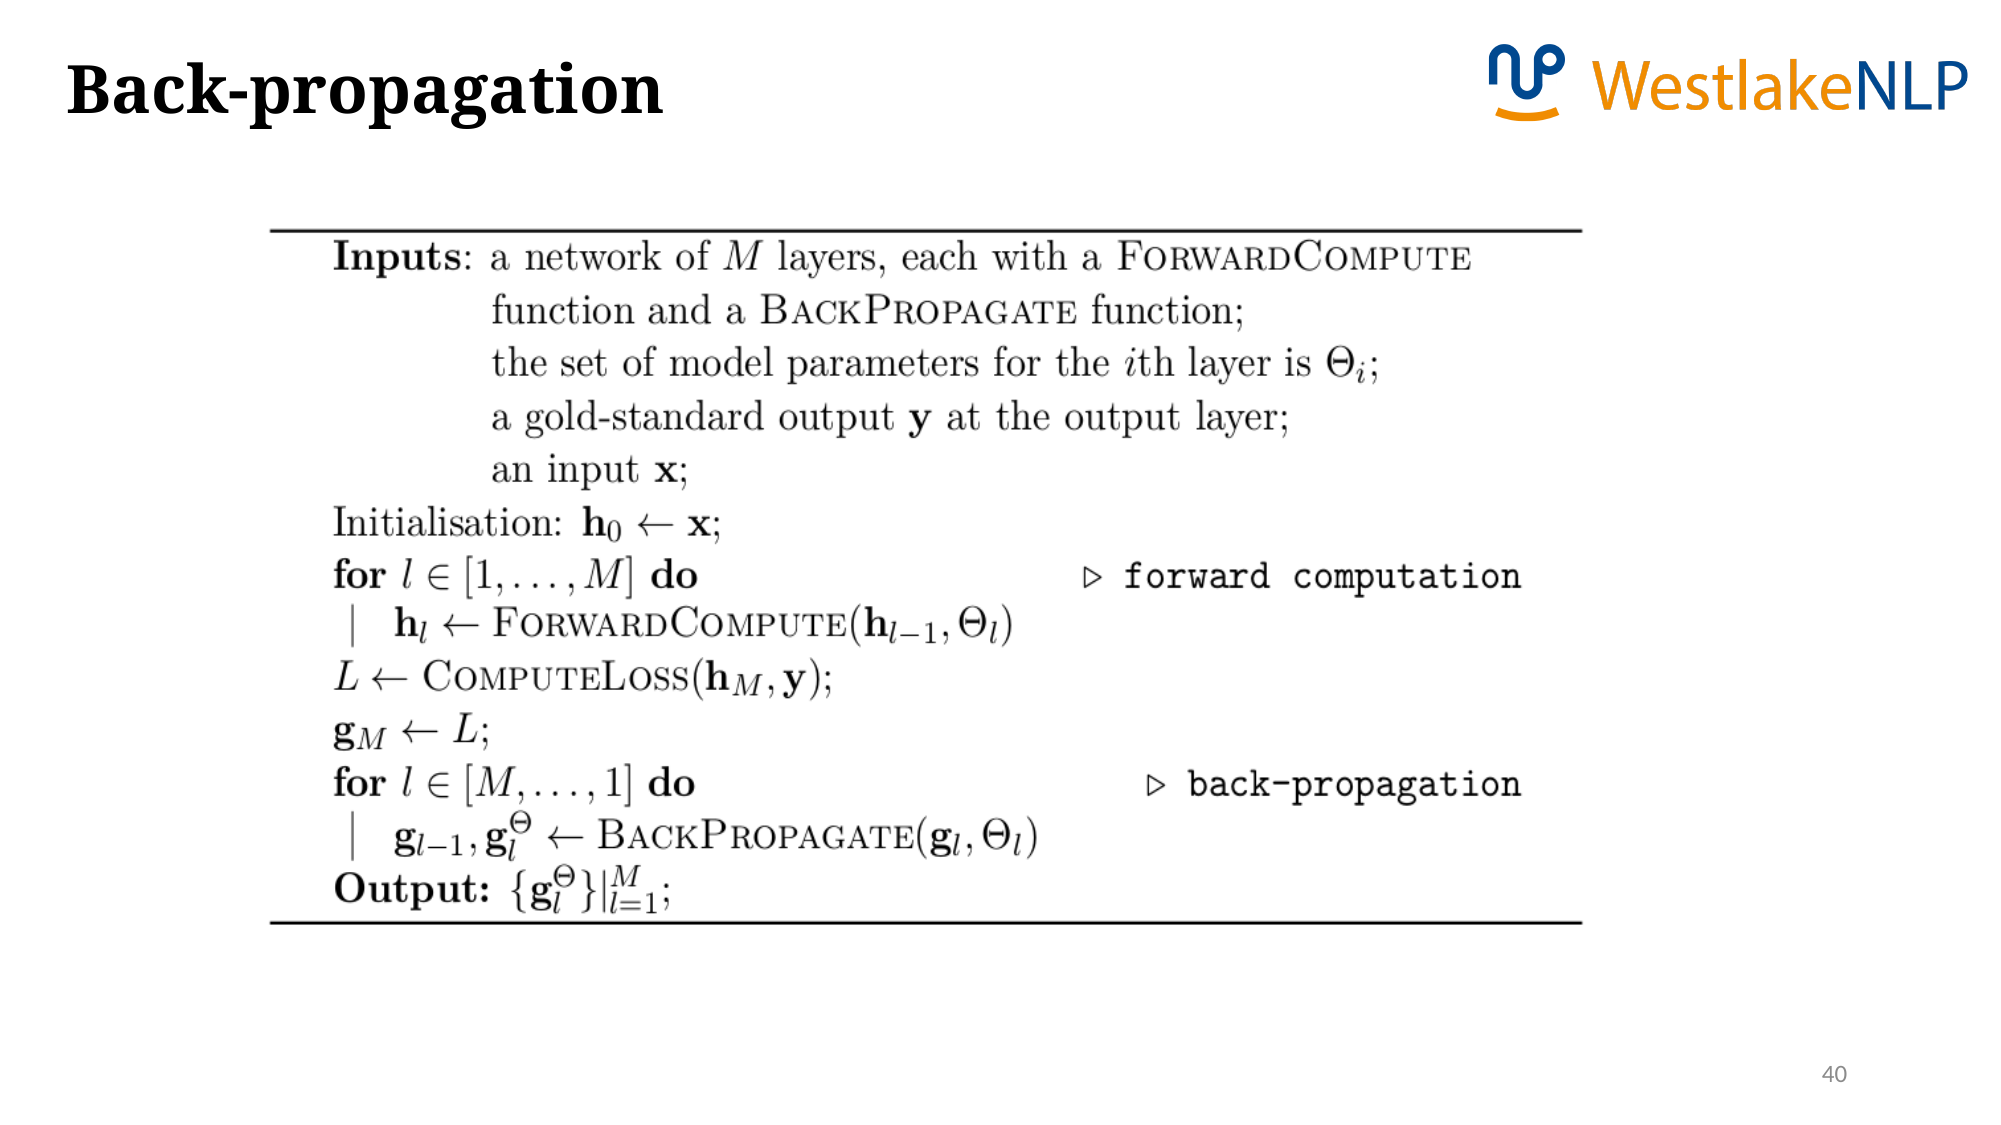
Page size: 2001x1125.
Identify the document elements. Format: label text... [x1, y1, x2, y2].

picture [1459, 0, 2000, 170]
picture [255, 225, 1603, 946]
slide_number 40 [1412, 1042, 1863, 1103]
text_box Back-propagation [51, 39, 1323, 134]
